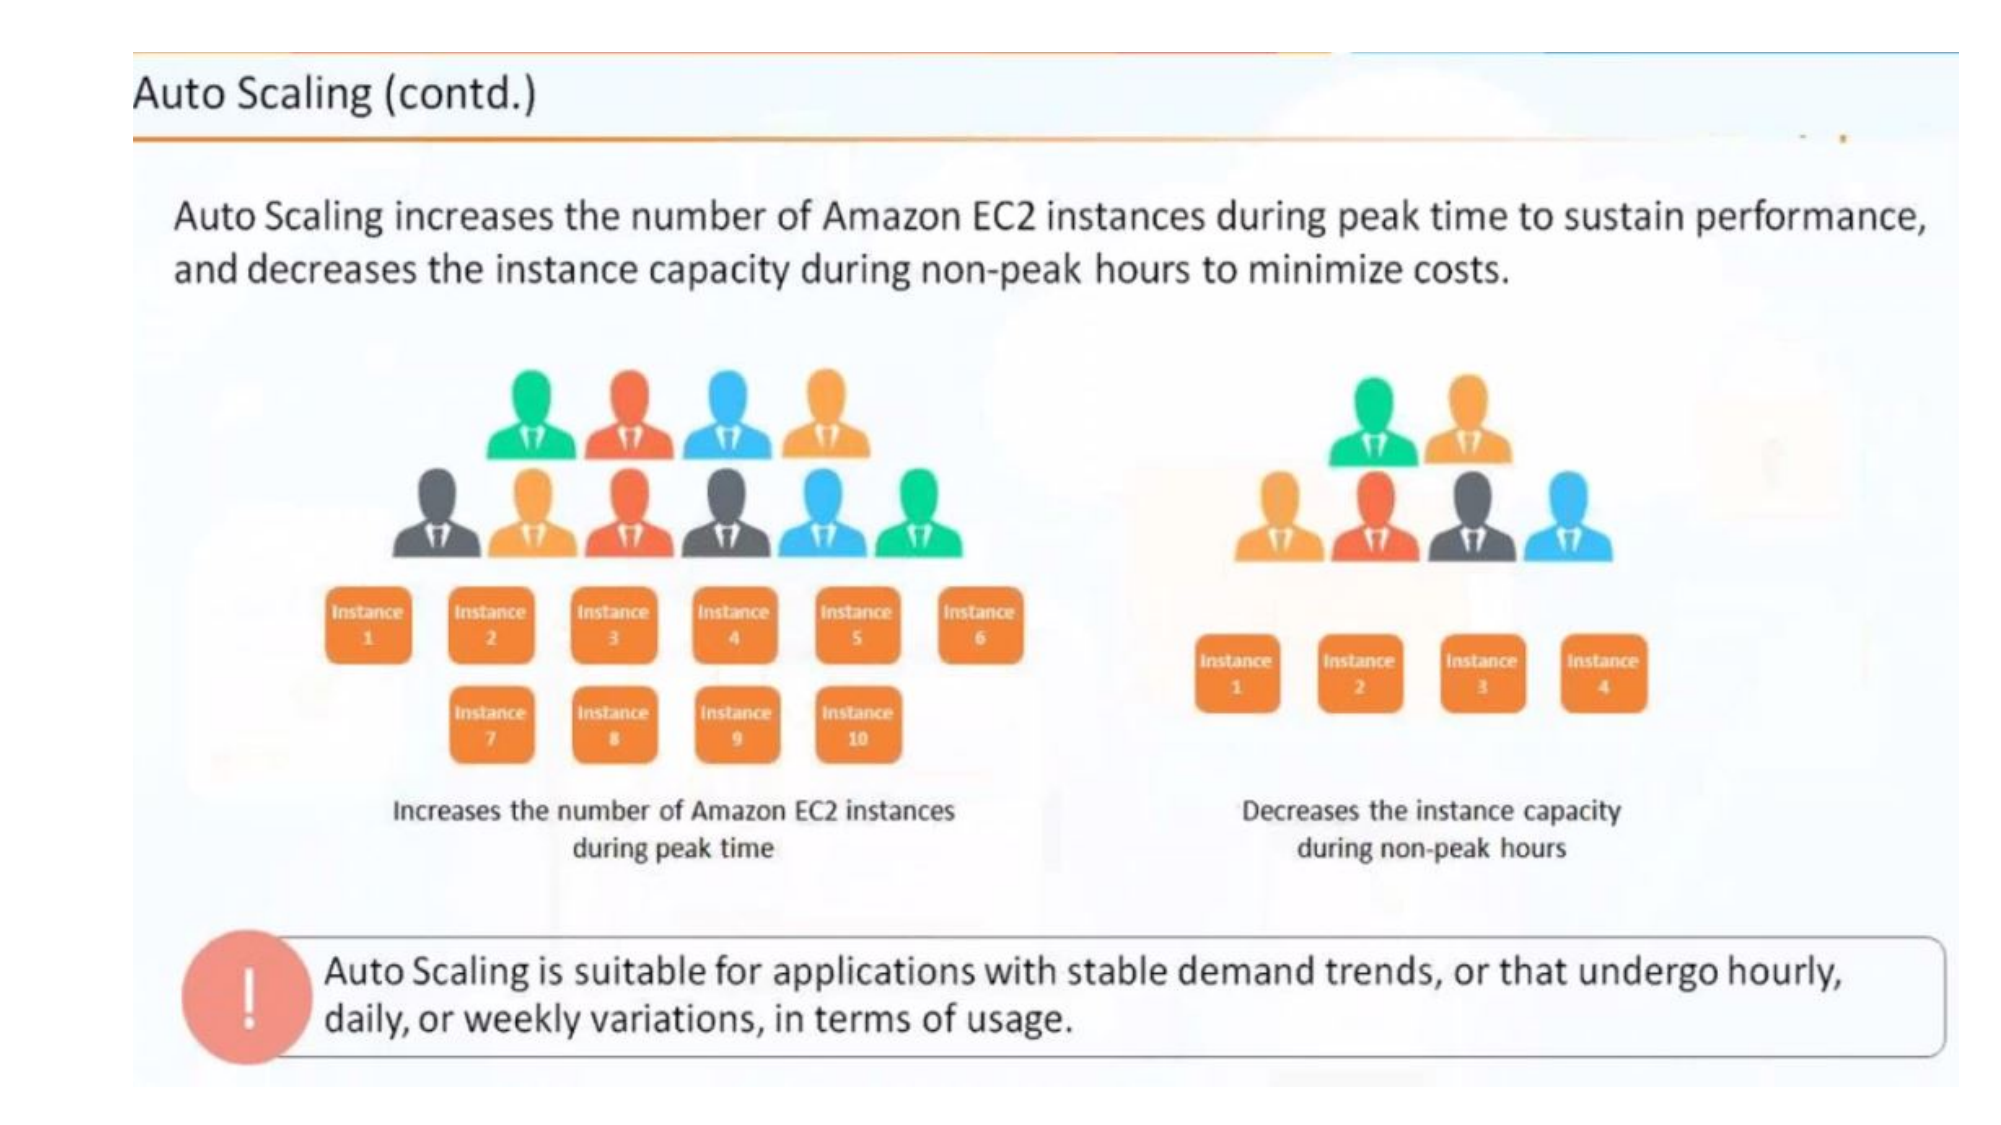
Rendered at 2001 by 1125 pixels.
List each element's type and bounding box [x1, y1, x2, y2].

list [133, 52, 1959, 1087]
